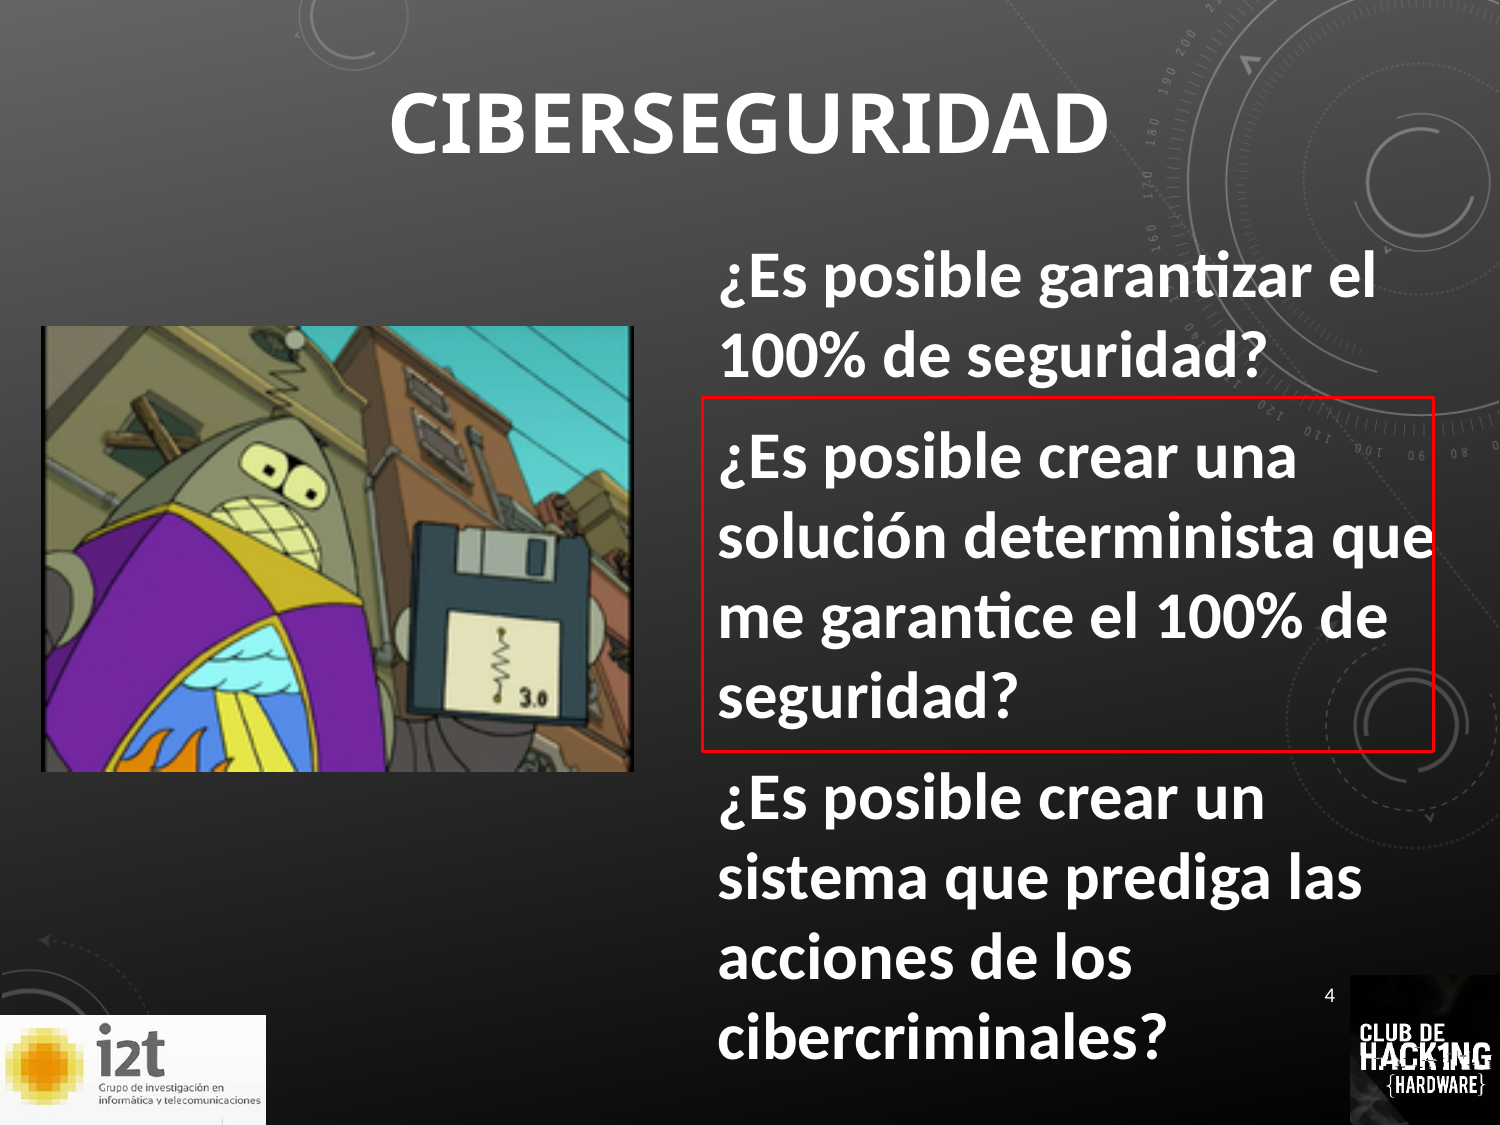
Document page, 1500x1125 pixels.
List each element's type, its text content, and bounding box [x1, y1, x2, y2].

picture [0, 241, 1500, 1125]
title Ciberseguridad [0, 1, 1500, 241]
list ¿Es posible garantizar el 100% de seguridad? ¿Es posible crear una solución determinista que me garantice el 100% de seguridad? ¿Es posible crear un sistema que prediga las acciones de los cibercriminales? [702, 278, 1463, 1025]
text_box [701, 396, 1435, 753]
